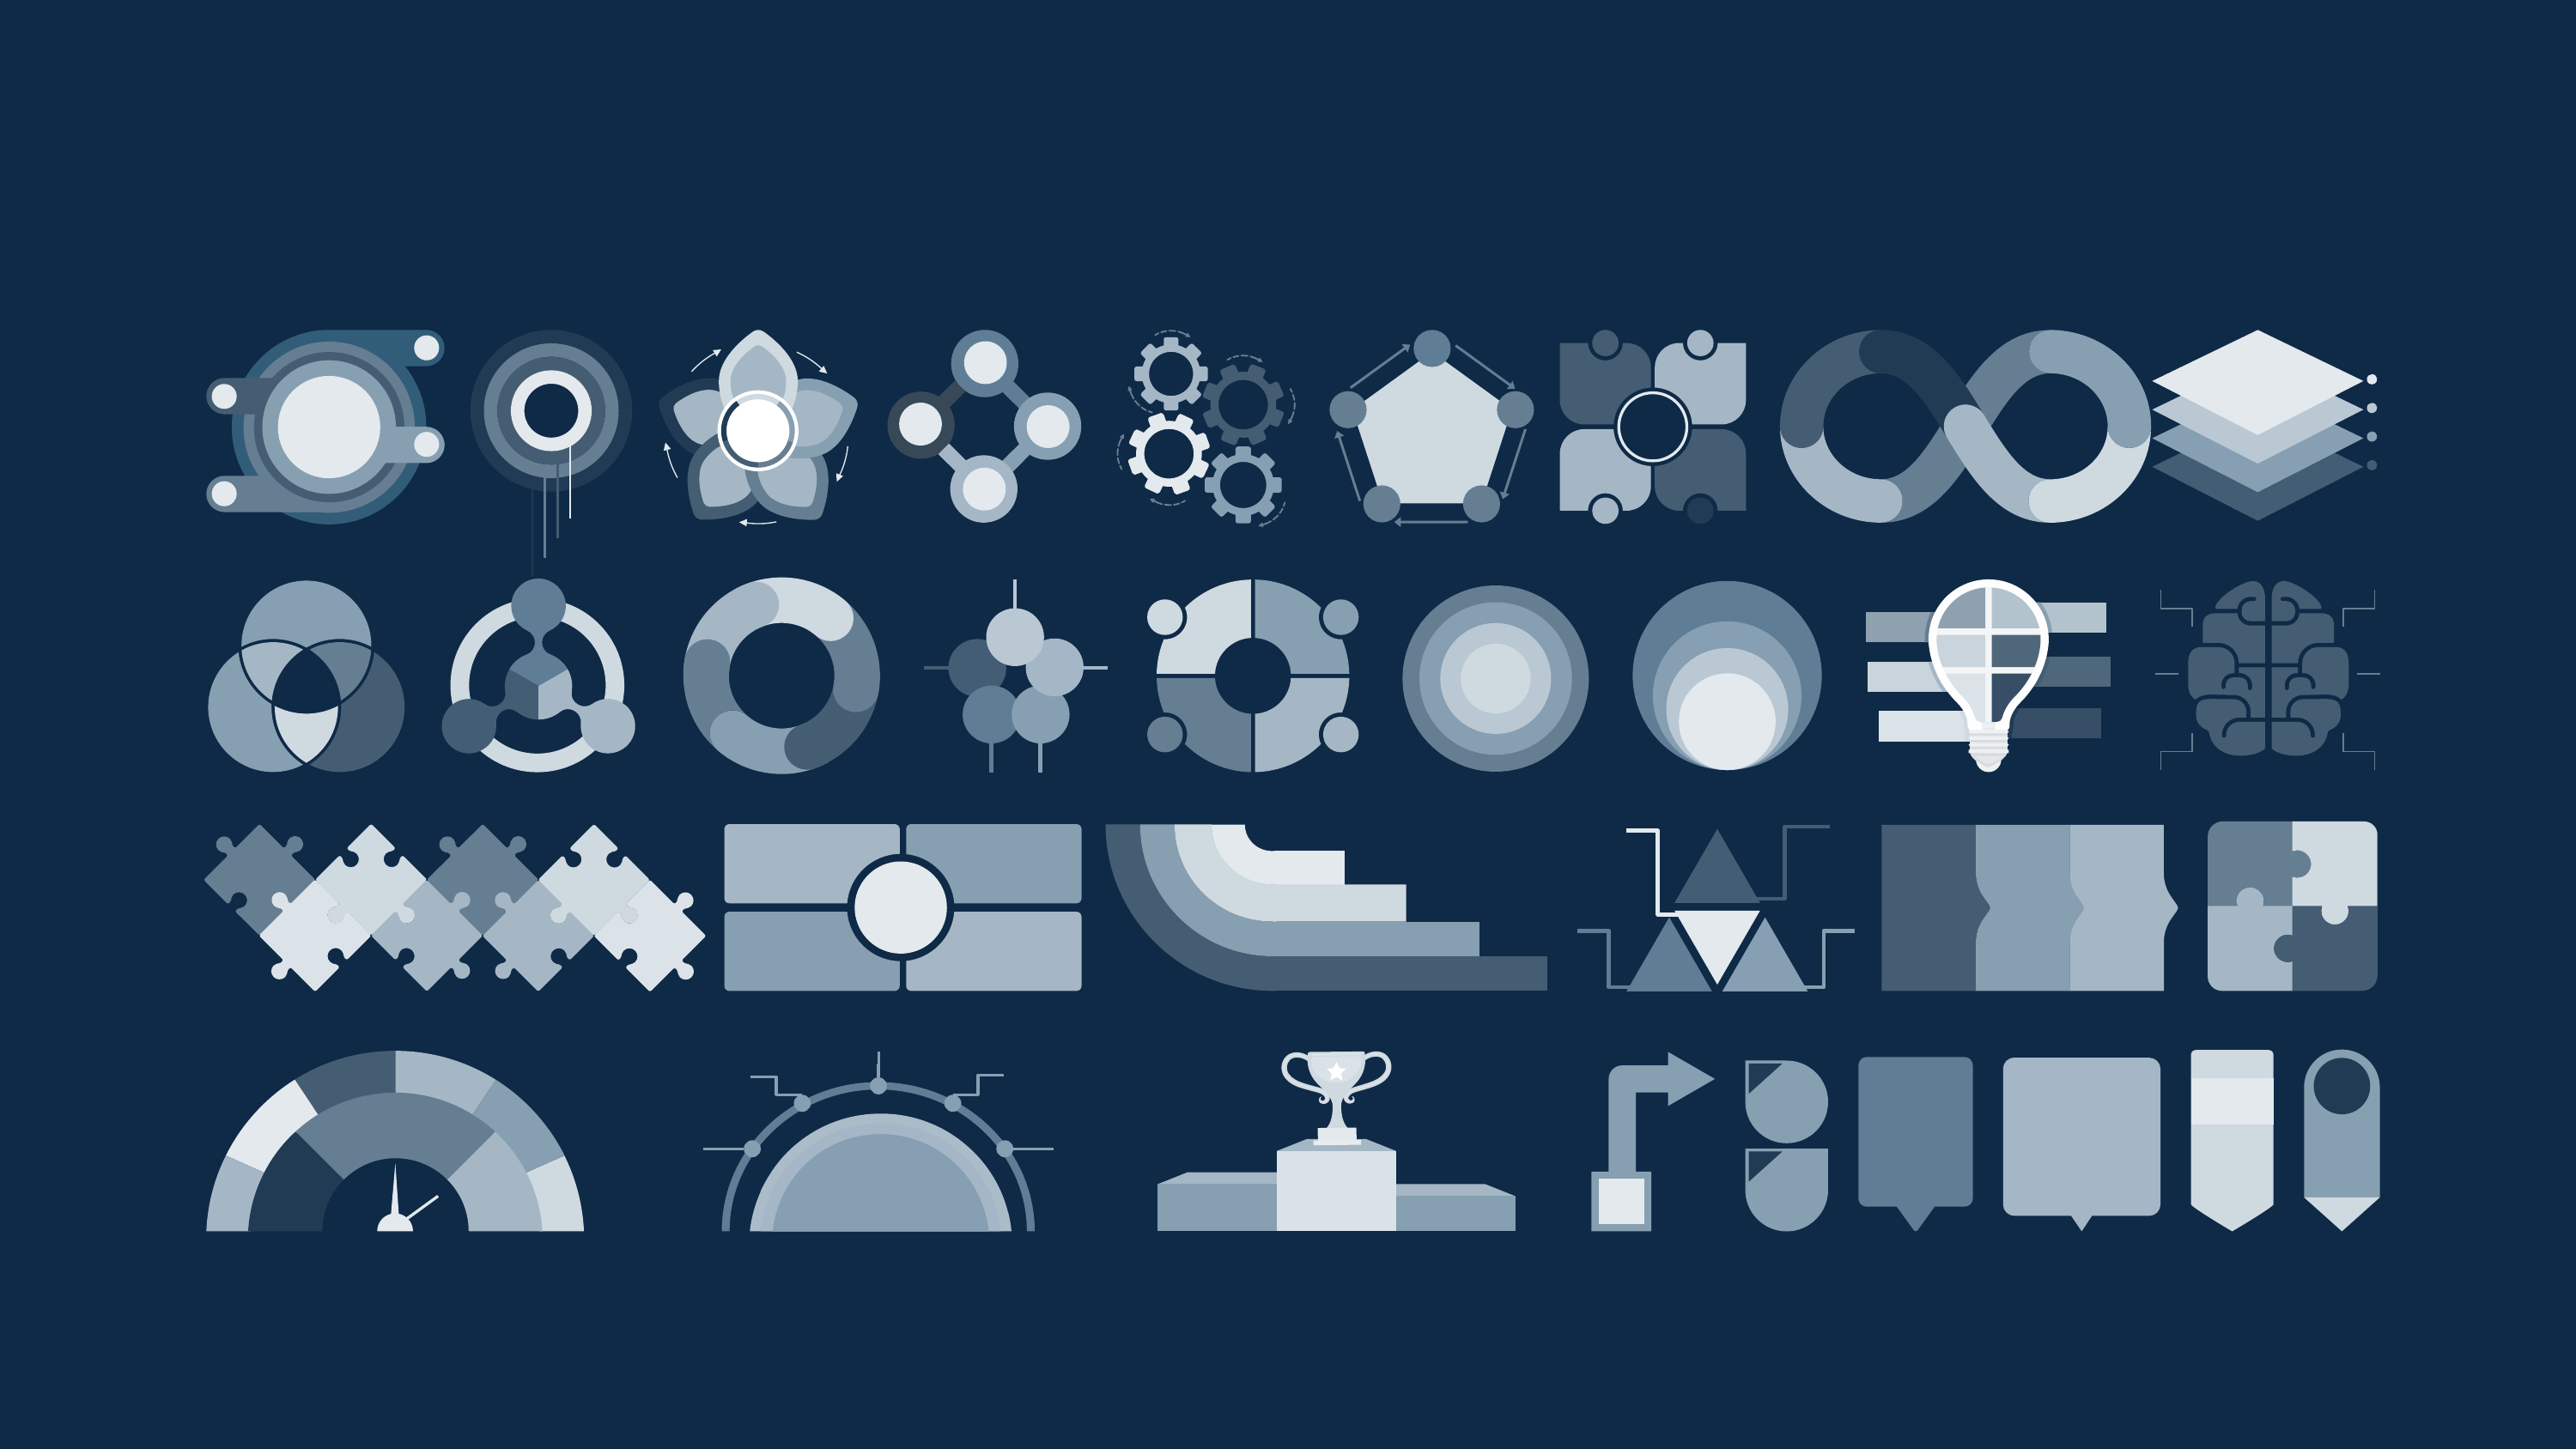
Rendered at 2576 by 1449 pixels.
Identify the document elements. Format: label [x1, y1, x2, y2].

text_box [2190, 1049, 2275, 1232]
text_box [208, 580, 405, 773]
text_box [702, 1051, 1054, 1232]
text_box [1157, 1051, 1516, 1232]
text_box [206, 1050, 585, 1232]
text_box [1865, 579, 2111, 773]
text_box [1329, 330, 1534, 528]
text_box [658, 330, 859, 541]
text_box [204, 824, 706, 991]
text_box [1146, 579, 1359, 773]
text_box [923, 579, 1109, 773]
text_box [1745, 1060, 1829, 1144]
text_box [1779, 330, 2152, 524]
text_box [1559, 330, 1747, 524]
text_box [470, 330, 633, 577]
text_box [2207, 821, 2379, 991]
text_box [205, 330, 446, 525]
text_box [724, 823, 1082, 991]
text_box [2154, 580, 2381, 771]
text_box [2304, 1049, 2380, 1232]
text_box [2002, 1058, 2161, 1232]
text_box [683, 577, 880, 774]
text_box [1858, 1057, 1973, 1232]
text_box [1402, 585, 1589, 773]
text_box [1632, 580, 1822, 771]
text_box [1881, 824, 2179, 991]
text_box [1577, 826, 1856, 992]
text_box [884, 330, 1092, 524]
text_box [438, 578, 640, 773]
text_box [1116, 330, 1296, 528]
text_box [2153, 330, 2379, 521]
text_box [1591, 1052, 1716, 1232]
text_box [1105, 824, 1548, 991]
text_box [1745, 1148, 1829, 1232]
